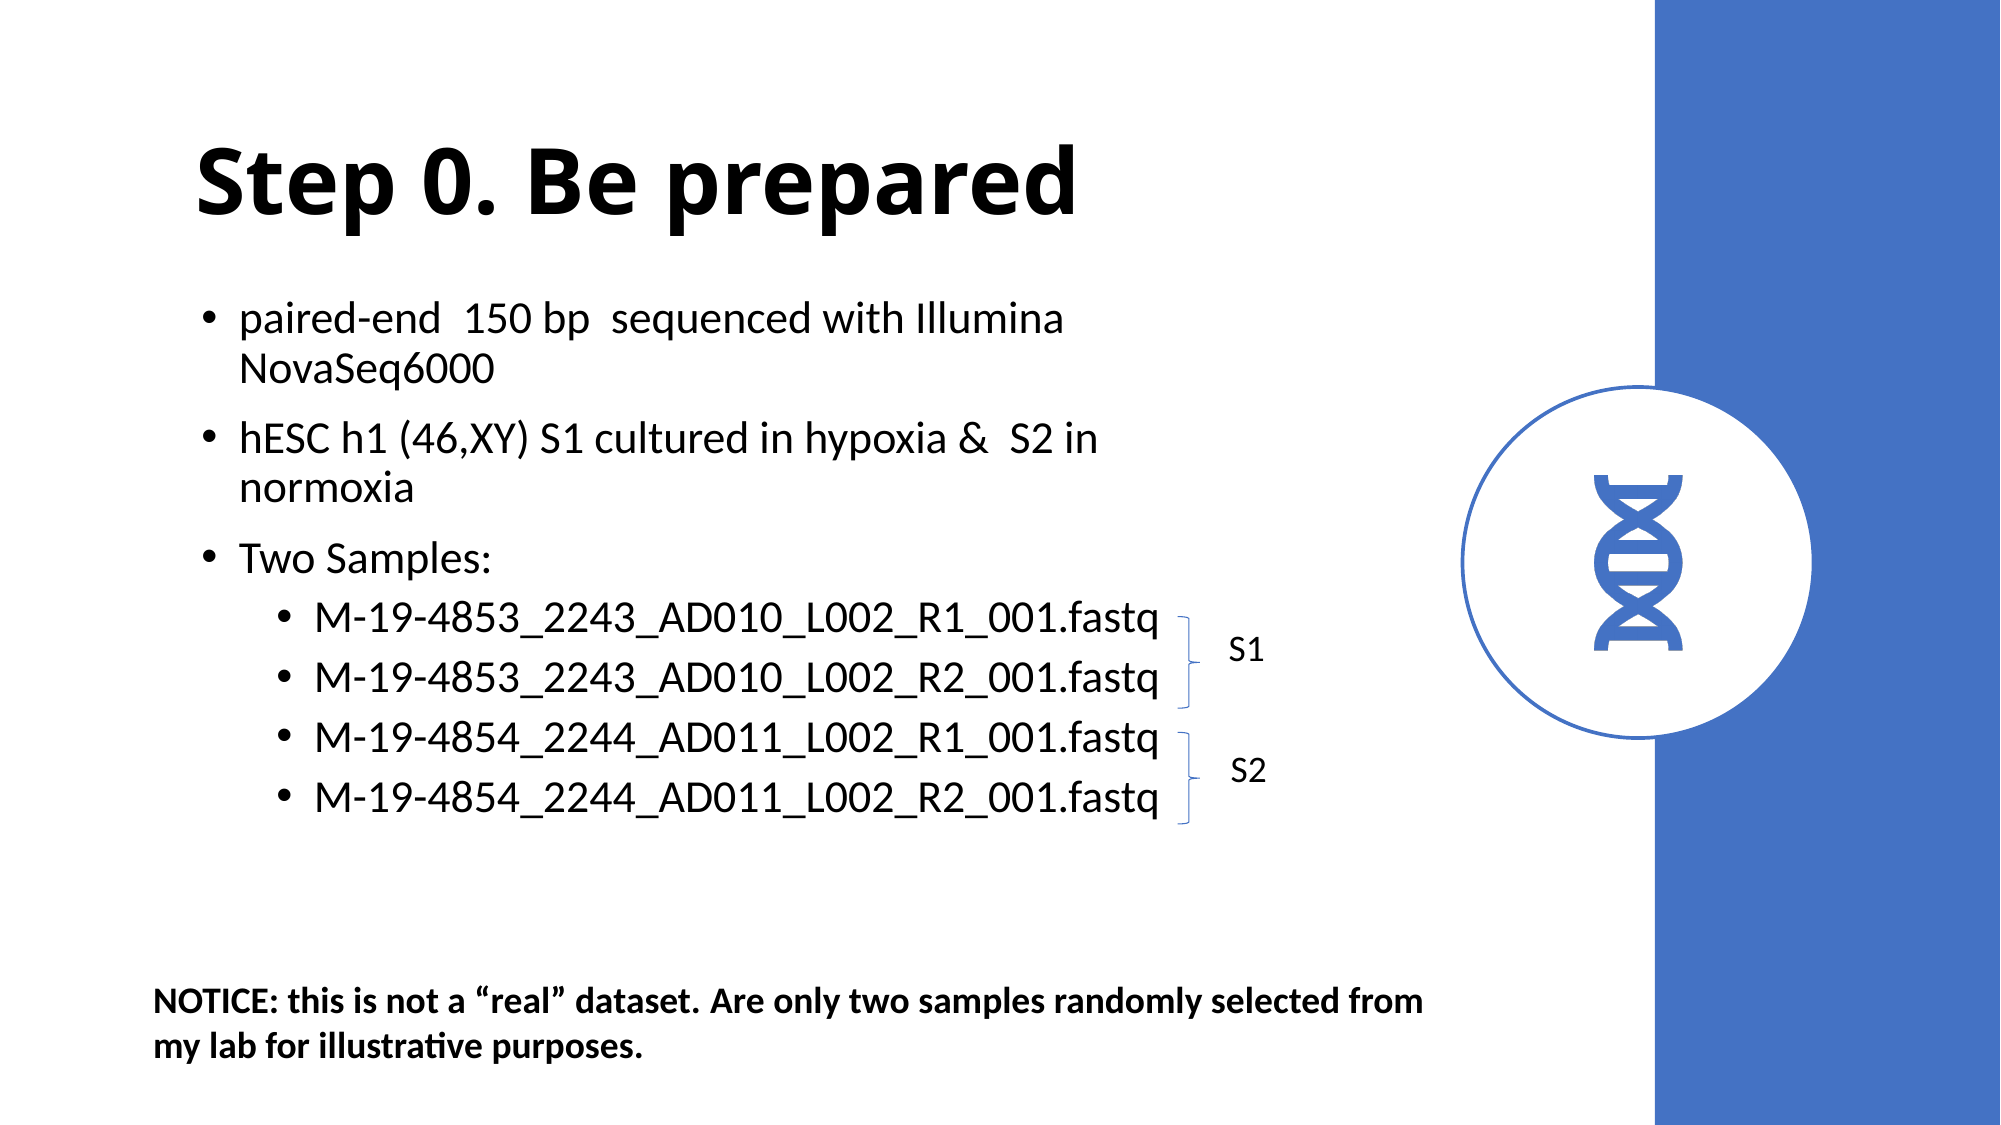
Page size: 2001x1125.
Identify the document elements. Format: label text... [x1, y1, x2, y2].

title Step 0. Be prepared [180, 76, 1407, 294]
text_box [1654, 0, 2000, 1125]
text_box S1 [1213, 617, 1407, 677]
text_box S2 [1215, 737, 1409, 798]
picture [1544, 468, 1732, 657]
text_box [1461, 385, 1815, 740]
text_box [1177, 616, 1200, 709]
list paired-end 150 bp sequenced with Illumina NovaSeq6000 hESC h1 (46,XY) S1 cultured in hypoxia & S2 in normoxia Two Samples: M-19-4853_2243_AD010_L002_R1_001.fastq M-19-4853_2243_AD010_L002_R2_001.fastq M-19-4854_2244_AD011_L002_R1_001.fastq M-19-4854_2244_AD011_L002_R2_001.fastq [186, 286, 1248, 853]
text_box NOTICE: this is not a “real” dataset. Are only two samples randomly selected from my lab for illustrative purposes. [138, 968, 1449, 1074]
text_box [1177, 731, 1200, 825]
